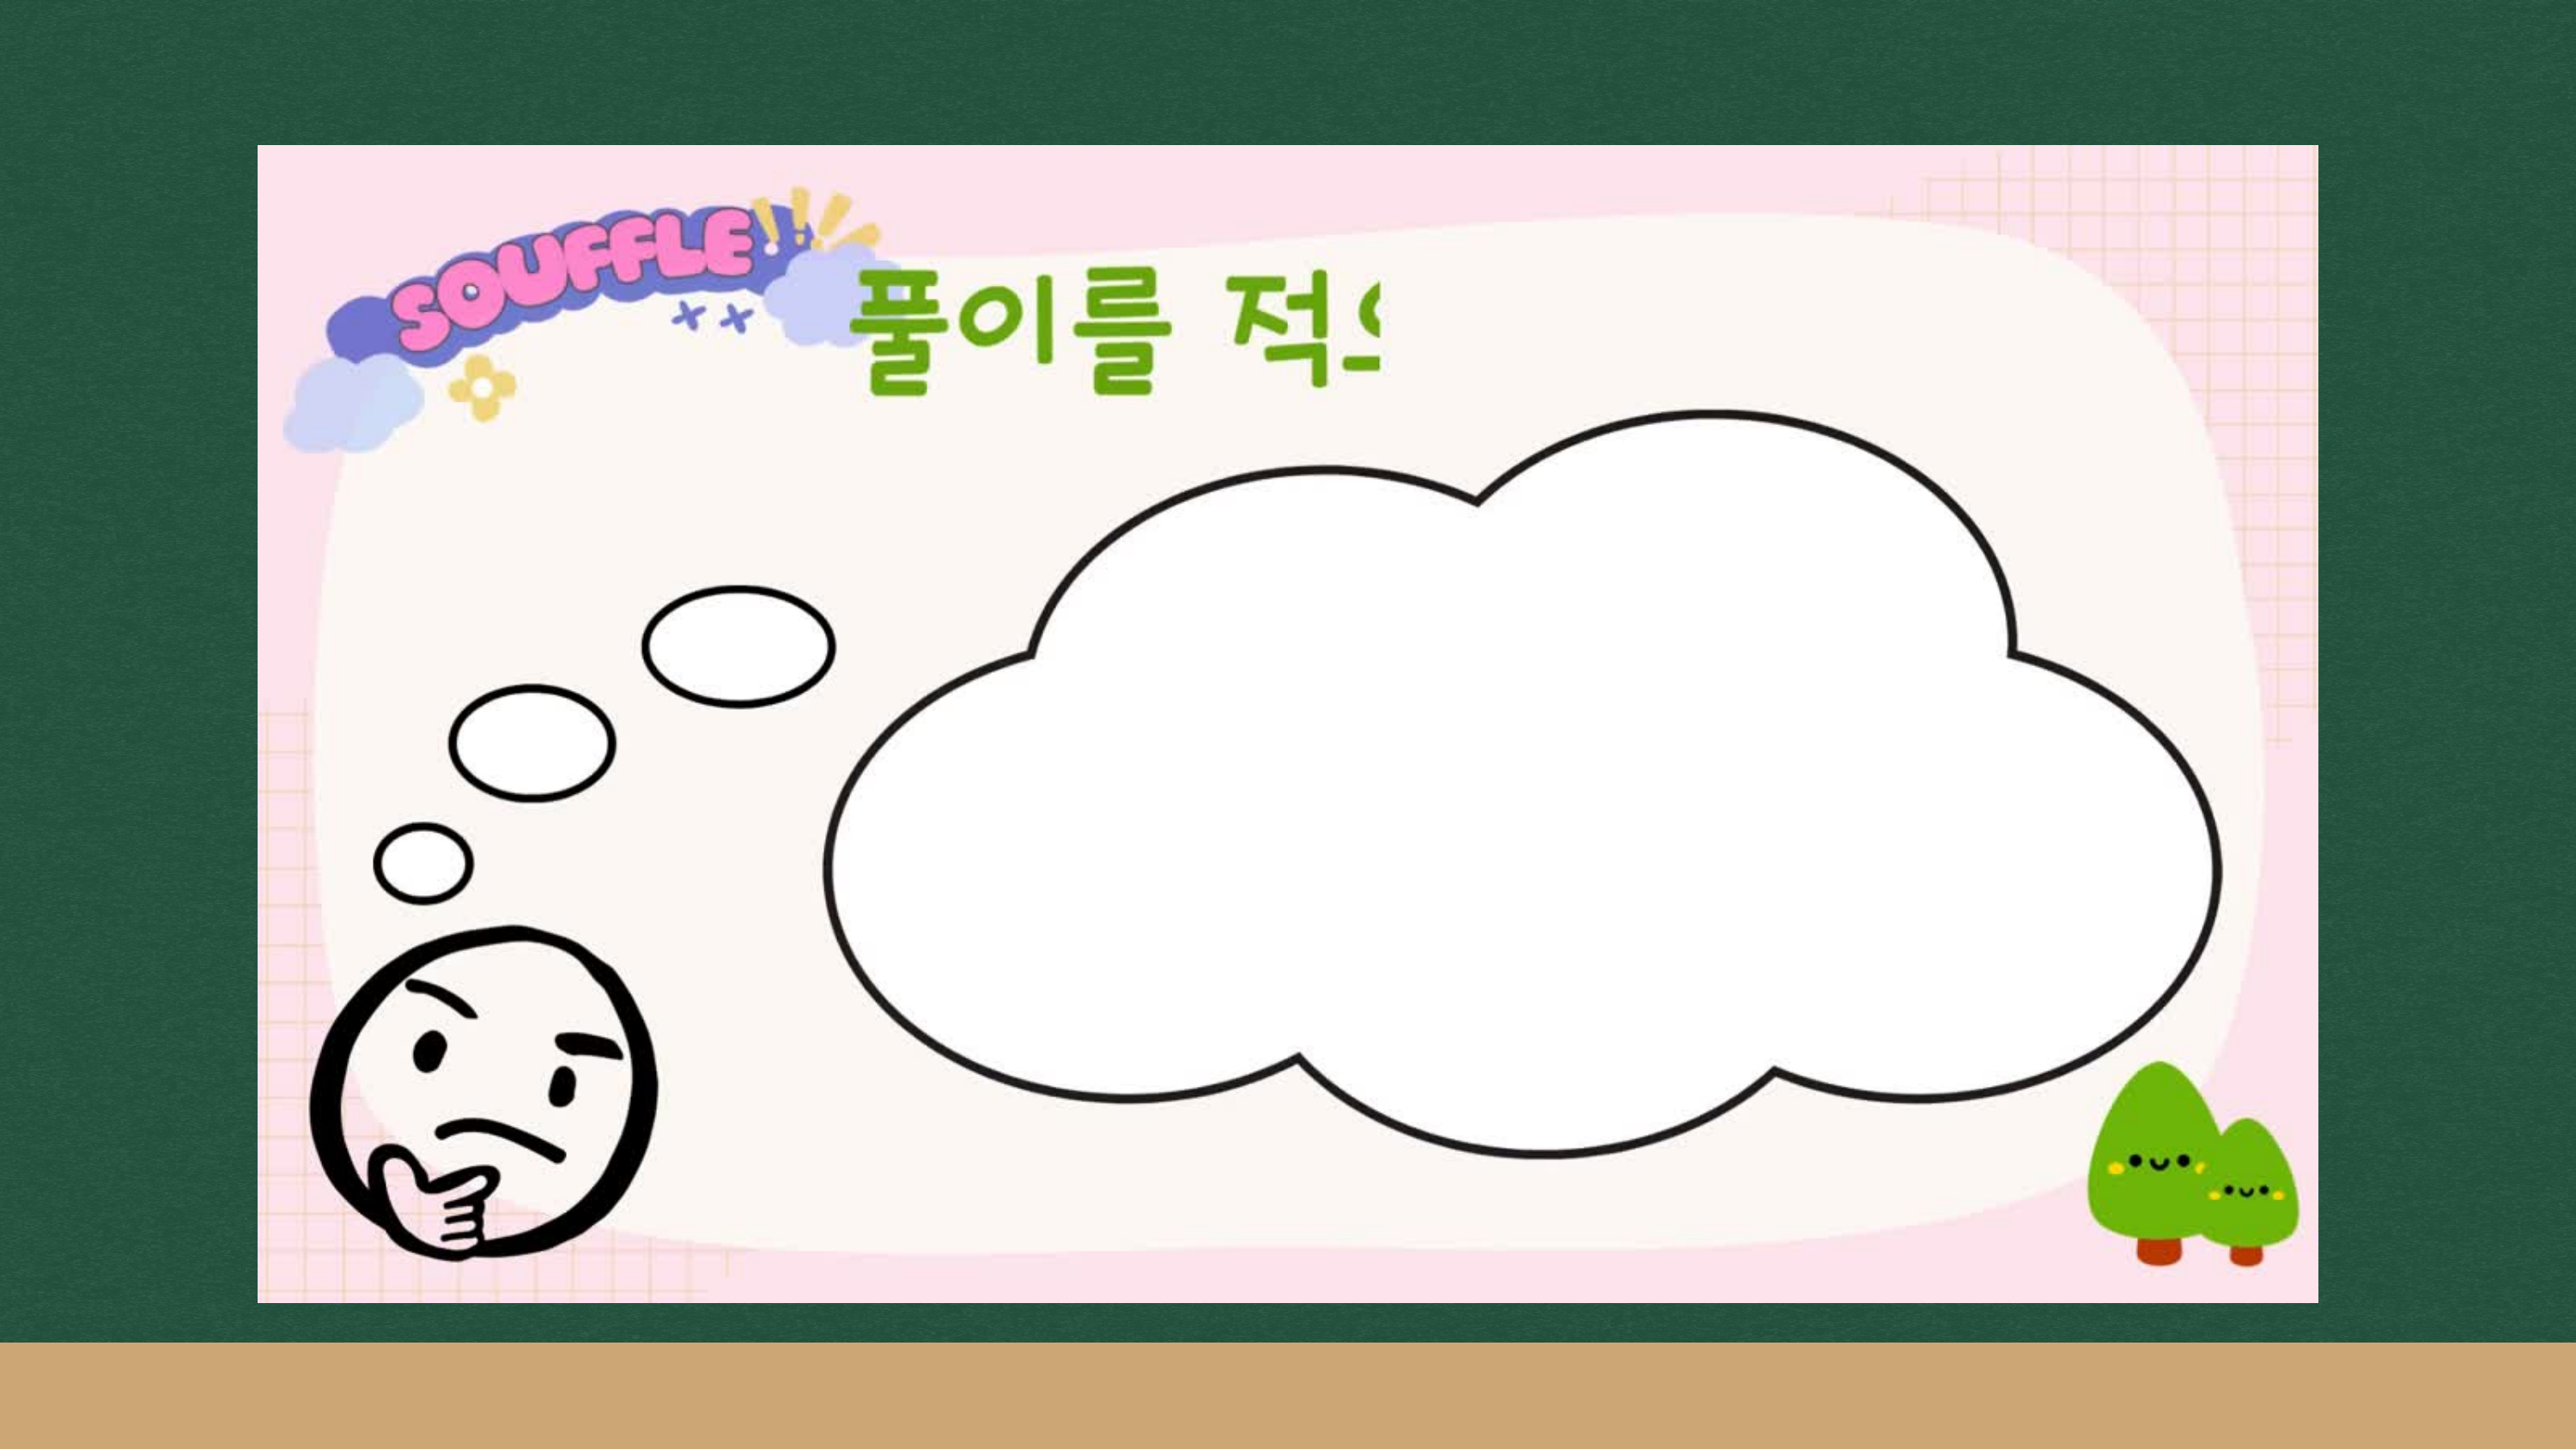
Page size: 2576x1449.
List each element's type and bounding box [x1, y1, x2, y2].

text_box [0, 1343, 2576, 1449]
text_box [257, 144, 2319, 1304]
text_box [0, 0, 2576, 1339]
